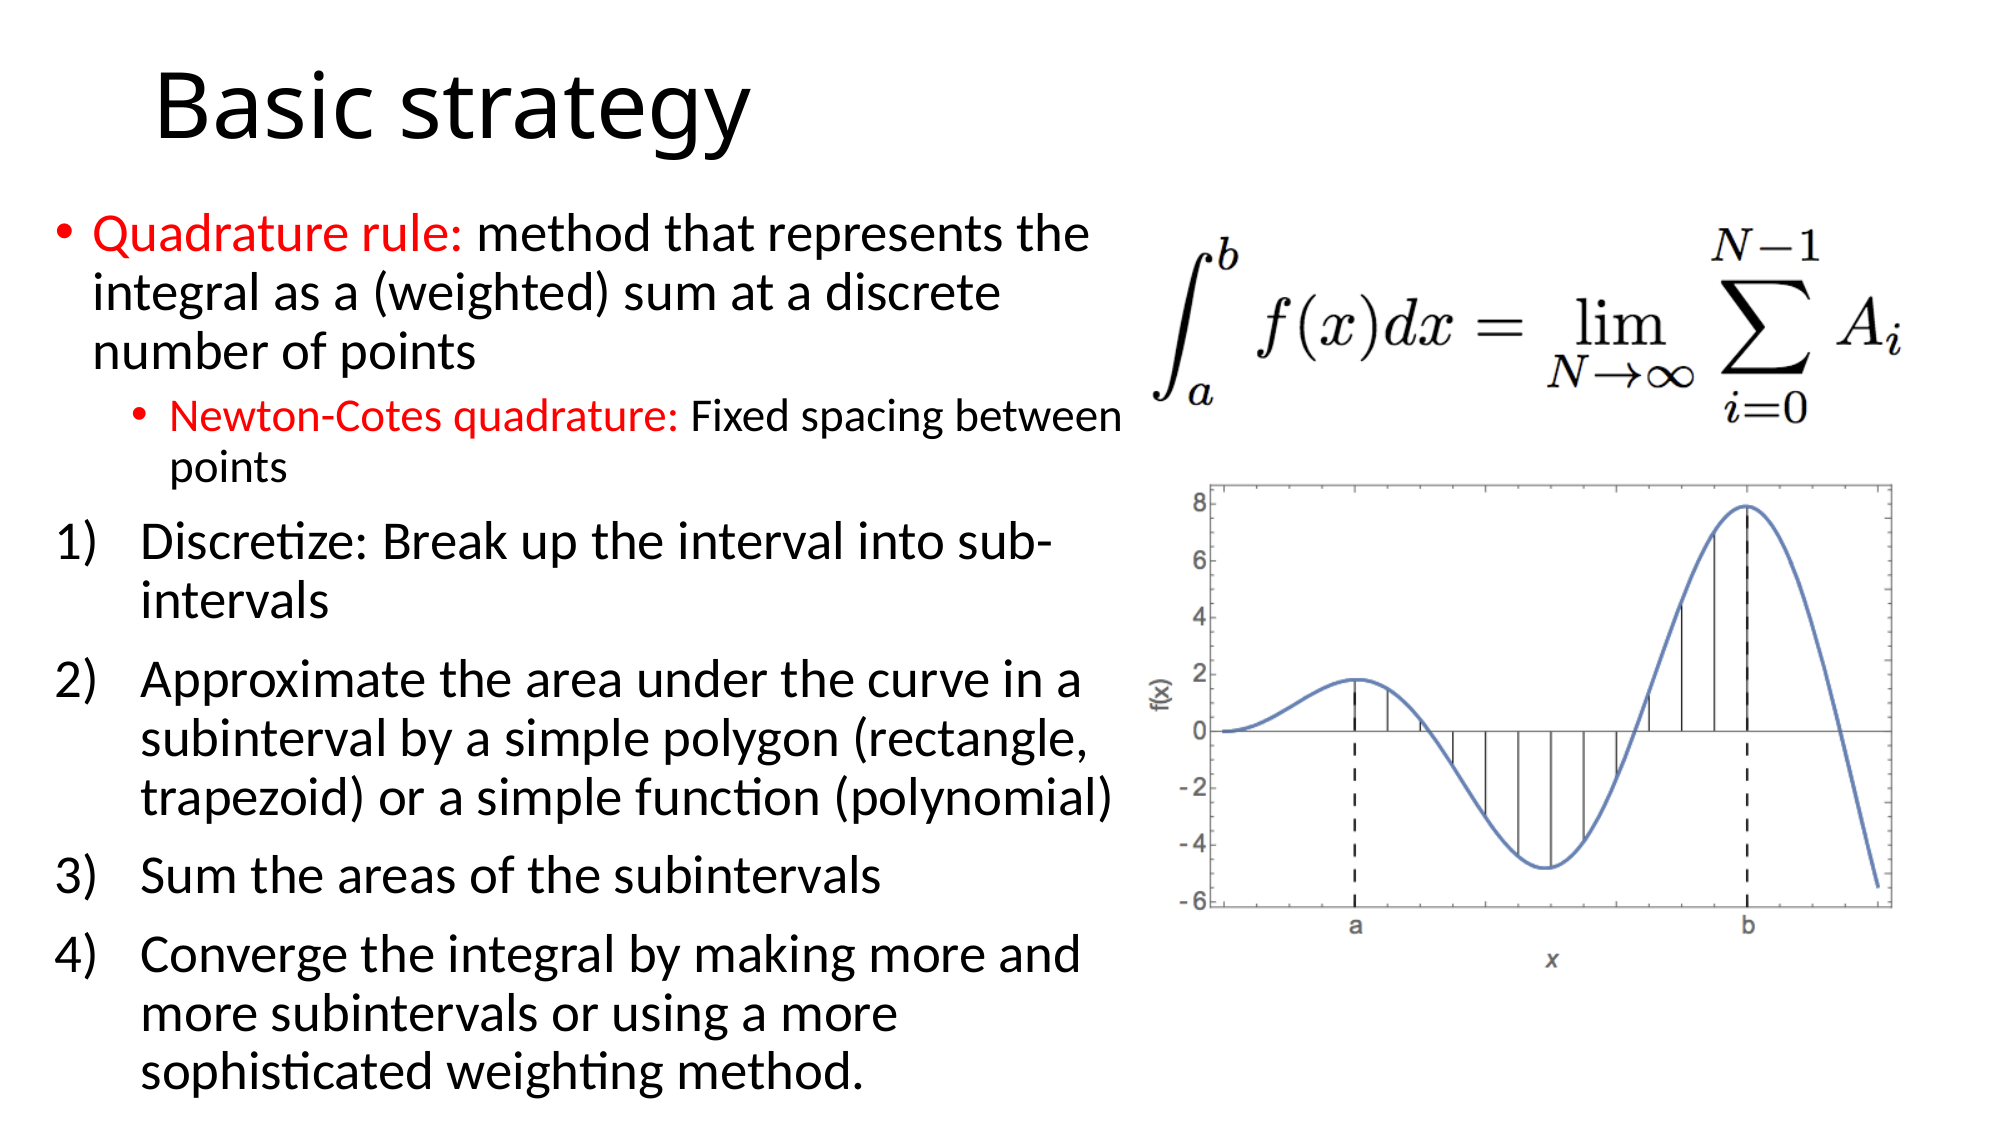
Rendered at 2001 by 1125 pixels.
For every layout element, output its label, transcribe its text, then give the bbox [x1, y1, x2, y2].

picture [1091, 196, 1945, 1009]
title Basic strategy [137, 0, 1863, 197]
list Quadrature rule: method that represents the integral as a (weighted) sum at a discrete number of points Newton-Cotes quadrature: Fixed spacing between points Discretize: Break up the interval into sub- intervals Approximate the area under the curve in a subinterval by a simple polygon (rectangle, trapezoid) or a simple function (polynomial) Sum the areas of the subintervals Converge the integral by making more and more subintervals or using a more sophisticated weighting method. [39, 197, 1145, 1125]
